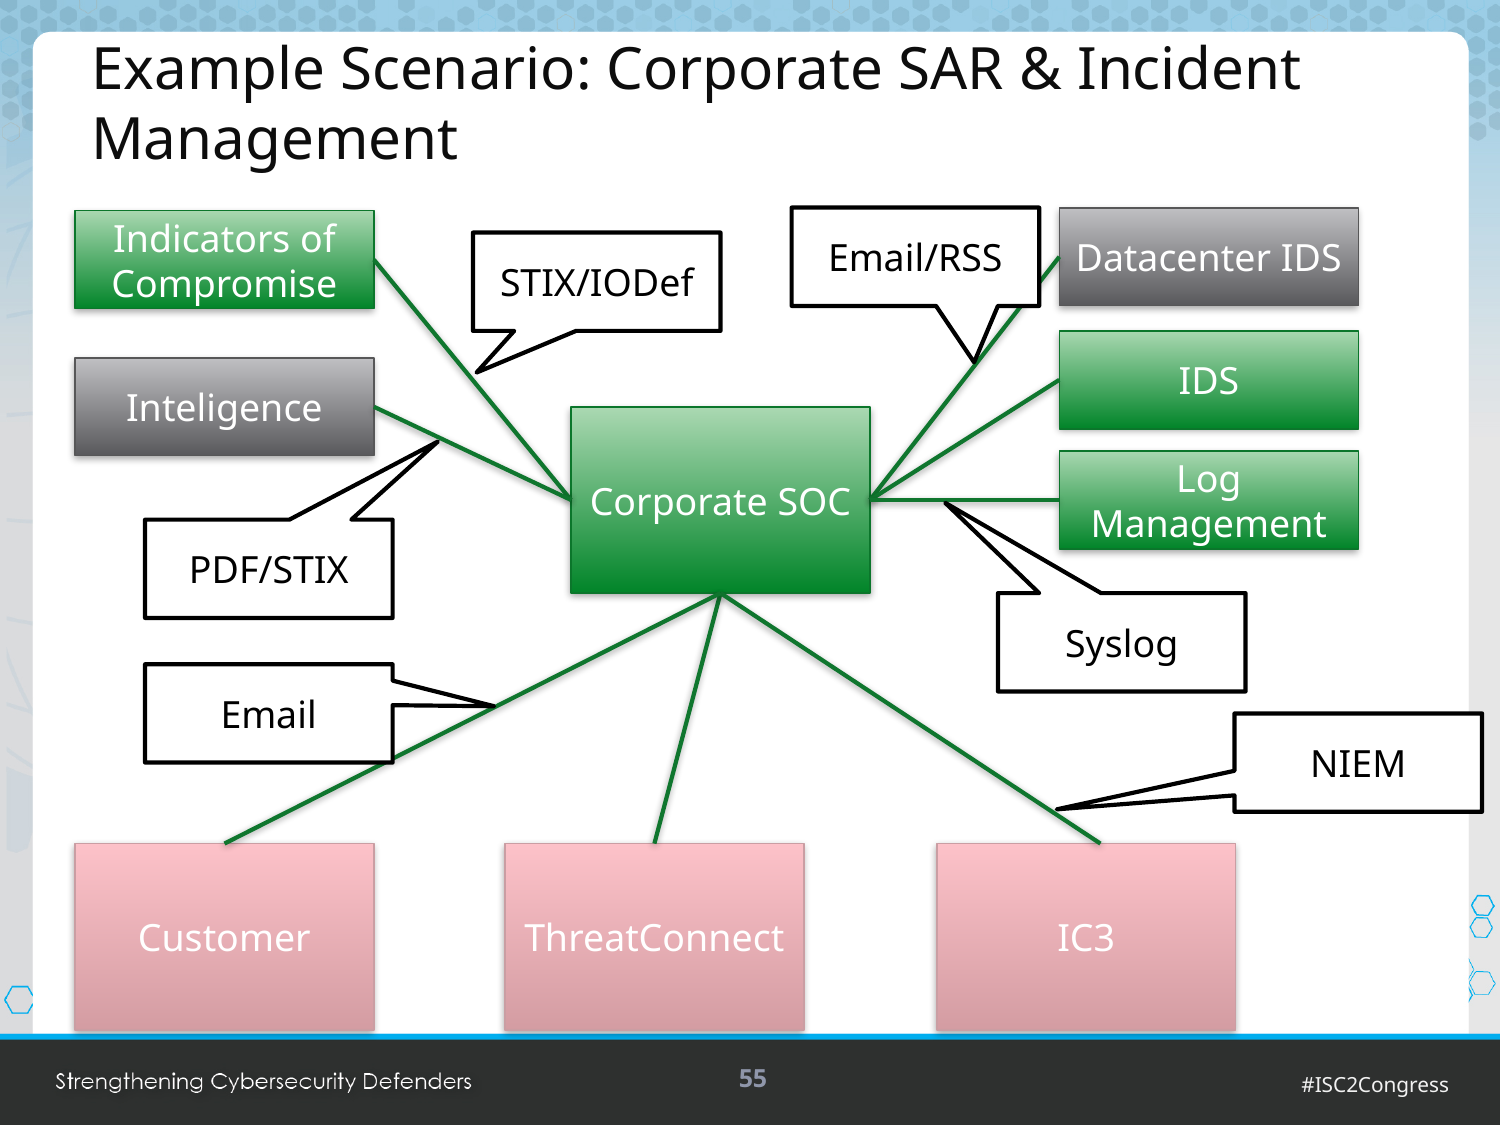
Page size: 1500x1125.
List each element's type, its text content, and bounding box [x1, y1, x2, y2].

picture [0, 1040, 1500, 1125]
text_box Email [142, 662, 219, 765]
text_box Indicators of Compromise [74, 210, 375, 309]
text_box Syslog [950, 511, 1248, 694]
text_box IDS [1063, 330, 1359, 430]
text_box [373, 259, 572, 406]
text_box STIX/IODef [470, 230, 723, 333]
text_box Inteligence [74, 357, 368, 456]
text_box Email/RSS [789, 205, 1042, 309]
text_box PDF/STIX [142, 476, 395, 621]
text_box IC3 [936, 843, 1236, 1031]
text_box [224, 592, 721, 844]
picture [0, 0, 1500, 1033]
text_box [373, 406, 572, 501]
text_box ThreatConnect [504, 852, 805, 1031]
text_box Corporate SOC [570, 406, 871, 591]
text_box NIEM [1104, 711, 1485, 814]
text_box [869, 379, 1060, 499]
text_box Datacenter IDS [1059, 207, 1359, 306]
text_box Customer [74, 843, 375, 1031]
title Example Scenario: Corporate SAR & Incident Management [76, 23, 1392, 180]
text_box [721, 592, 1101, 844]
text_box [869, 256, 1060, 379]
text_box Log Management [1059, 450, 1359, 550]
